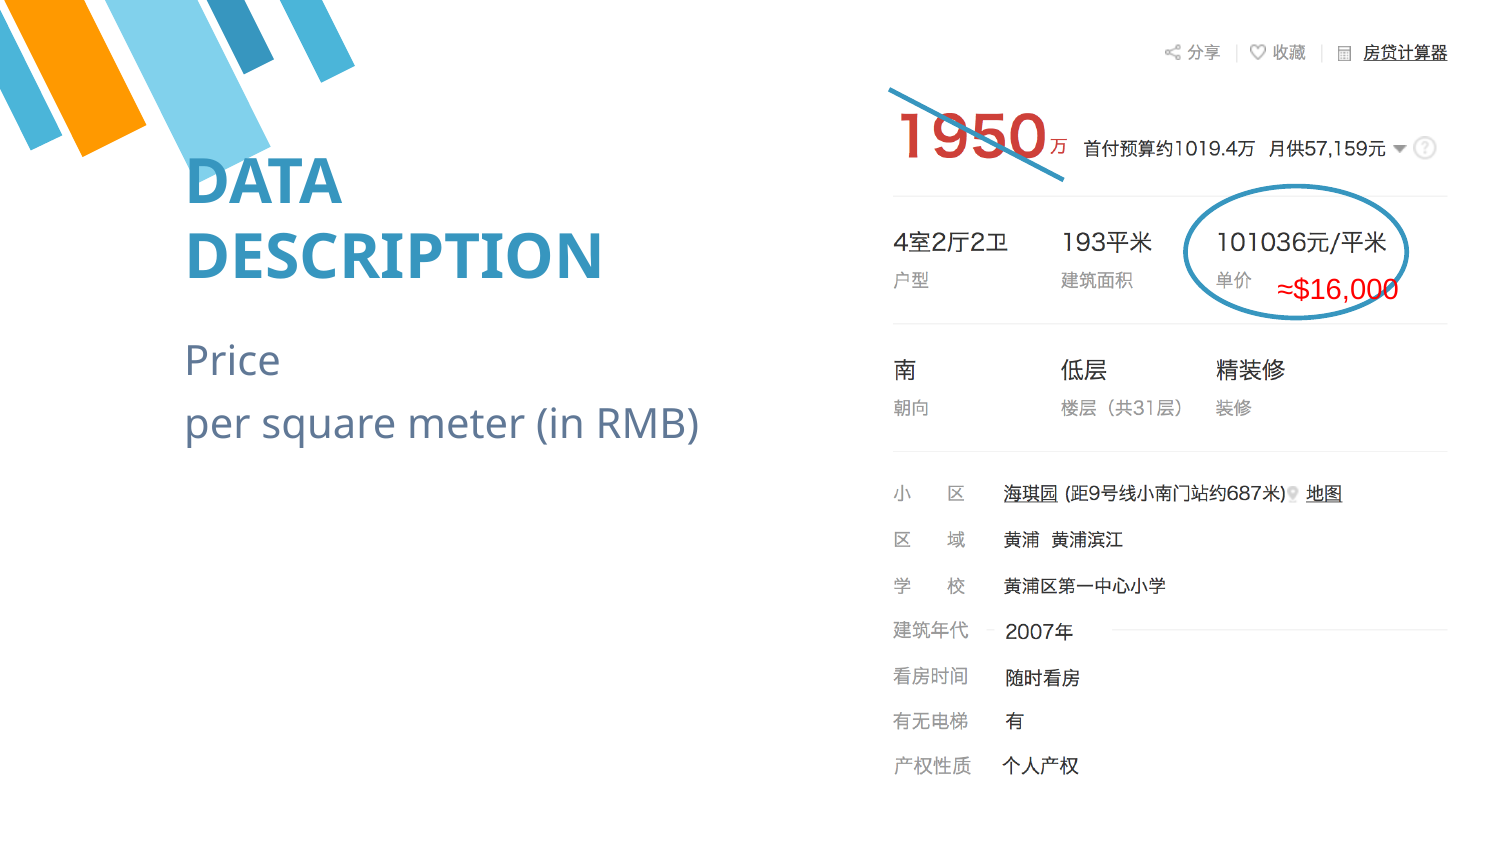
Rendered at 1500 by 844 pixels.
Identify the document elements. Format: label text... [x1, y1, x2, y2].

text_box [819, 529, 1500, 844]
picture [849, 0, 1500, 696]
picture [873, 700, 1169, 787]
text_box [888, 89, 1064, 181]
title DATA DESCRIPTION [169, 193, 730, 306]
list Price per square meter (in RMB) [169, 318, 730, 733]
